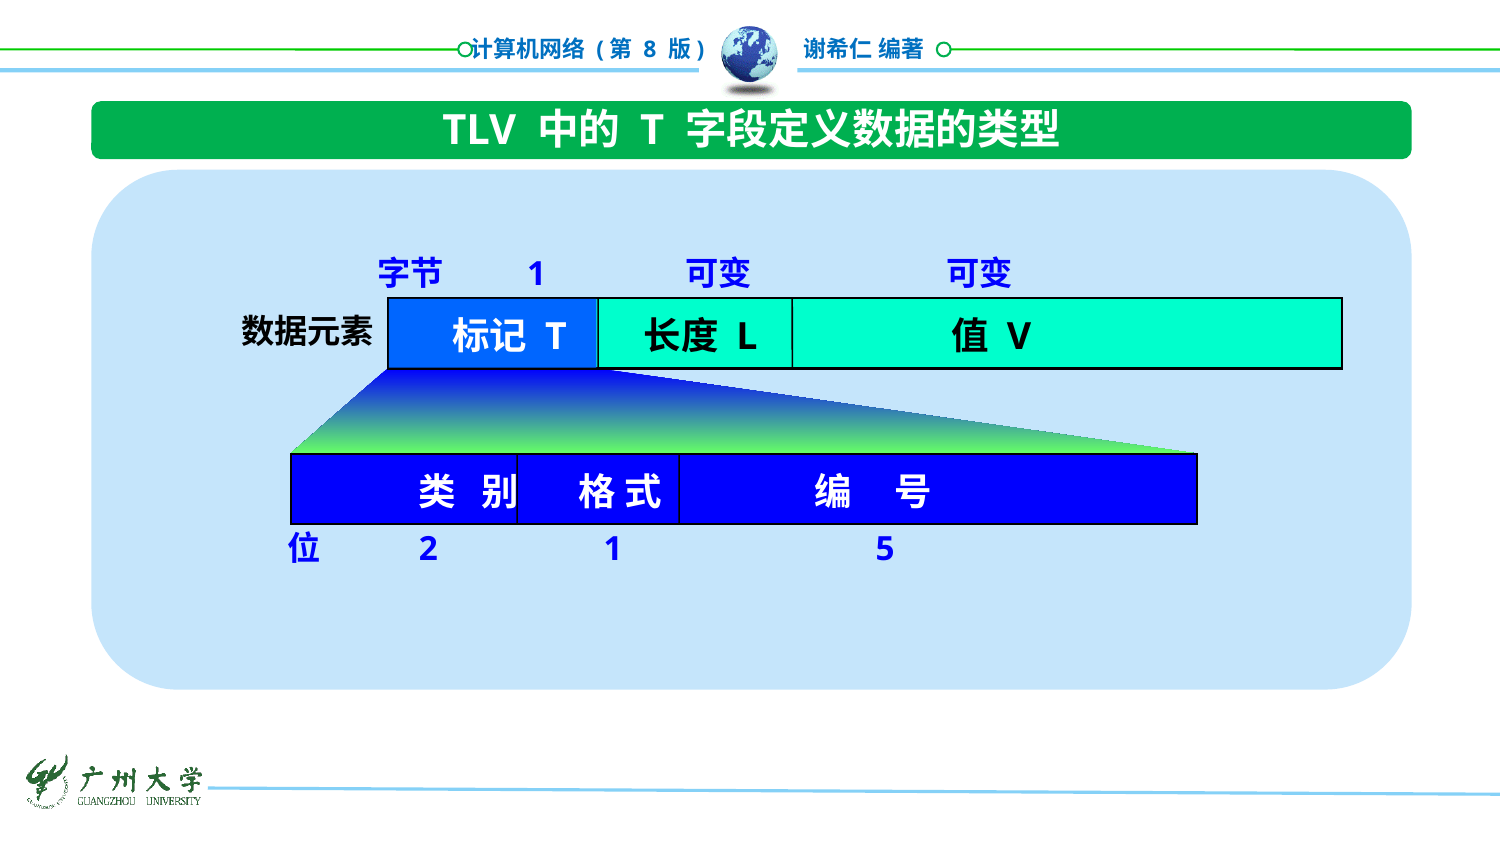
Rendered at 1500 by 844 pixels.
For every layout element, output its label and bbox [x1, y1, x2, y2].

picture [719, 24, 779, 95]
text_box [91, 95, 1412, 161]
picture [26, 754, 202, 809]
text_box [89, 167, 1414, 692]
